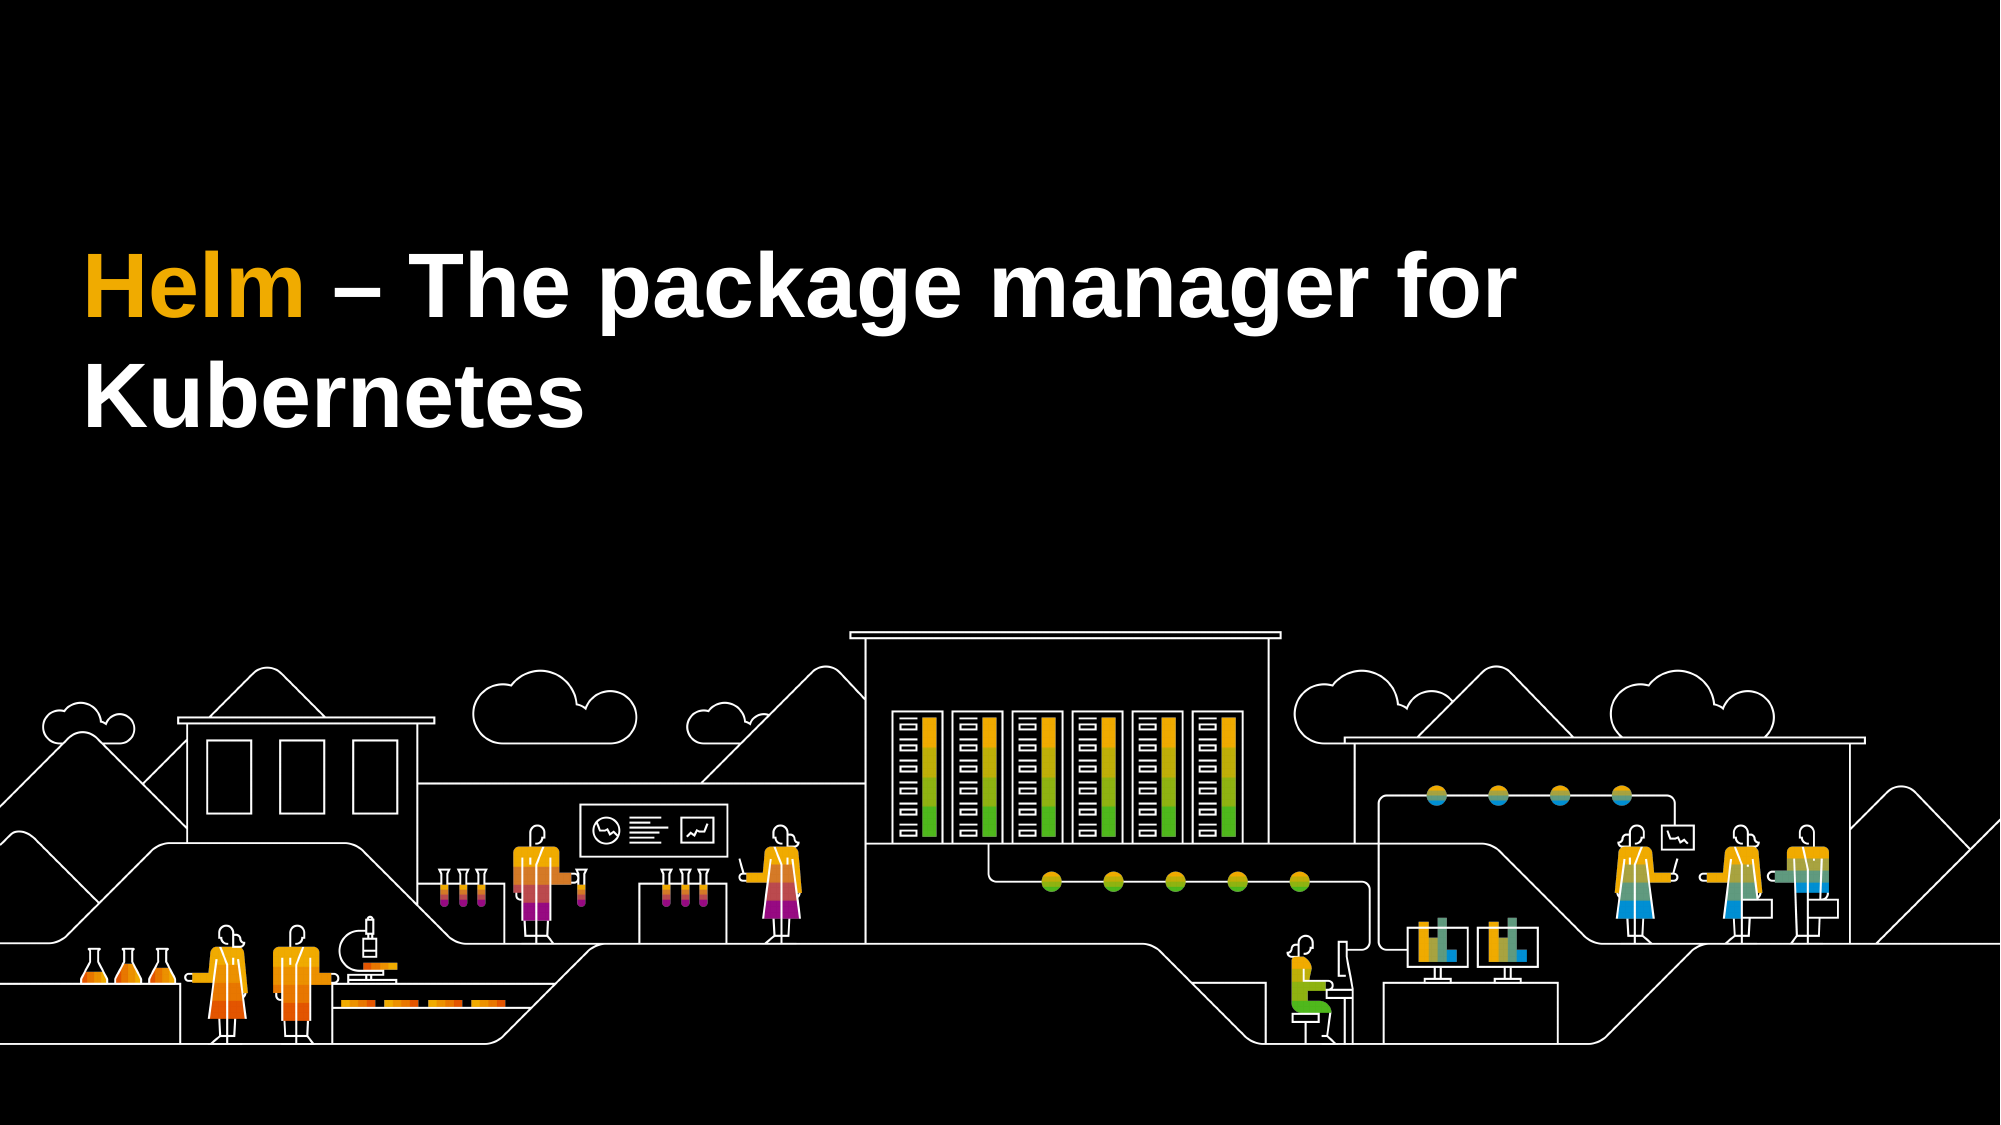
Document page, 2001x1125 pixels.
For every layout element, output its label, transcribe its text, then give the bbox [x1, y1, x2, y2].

title Helm – The package manager for Kubernetes [82, 225, 1918, 337]
picture [0, 561, 2001, 1125]
